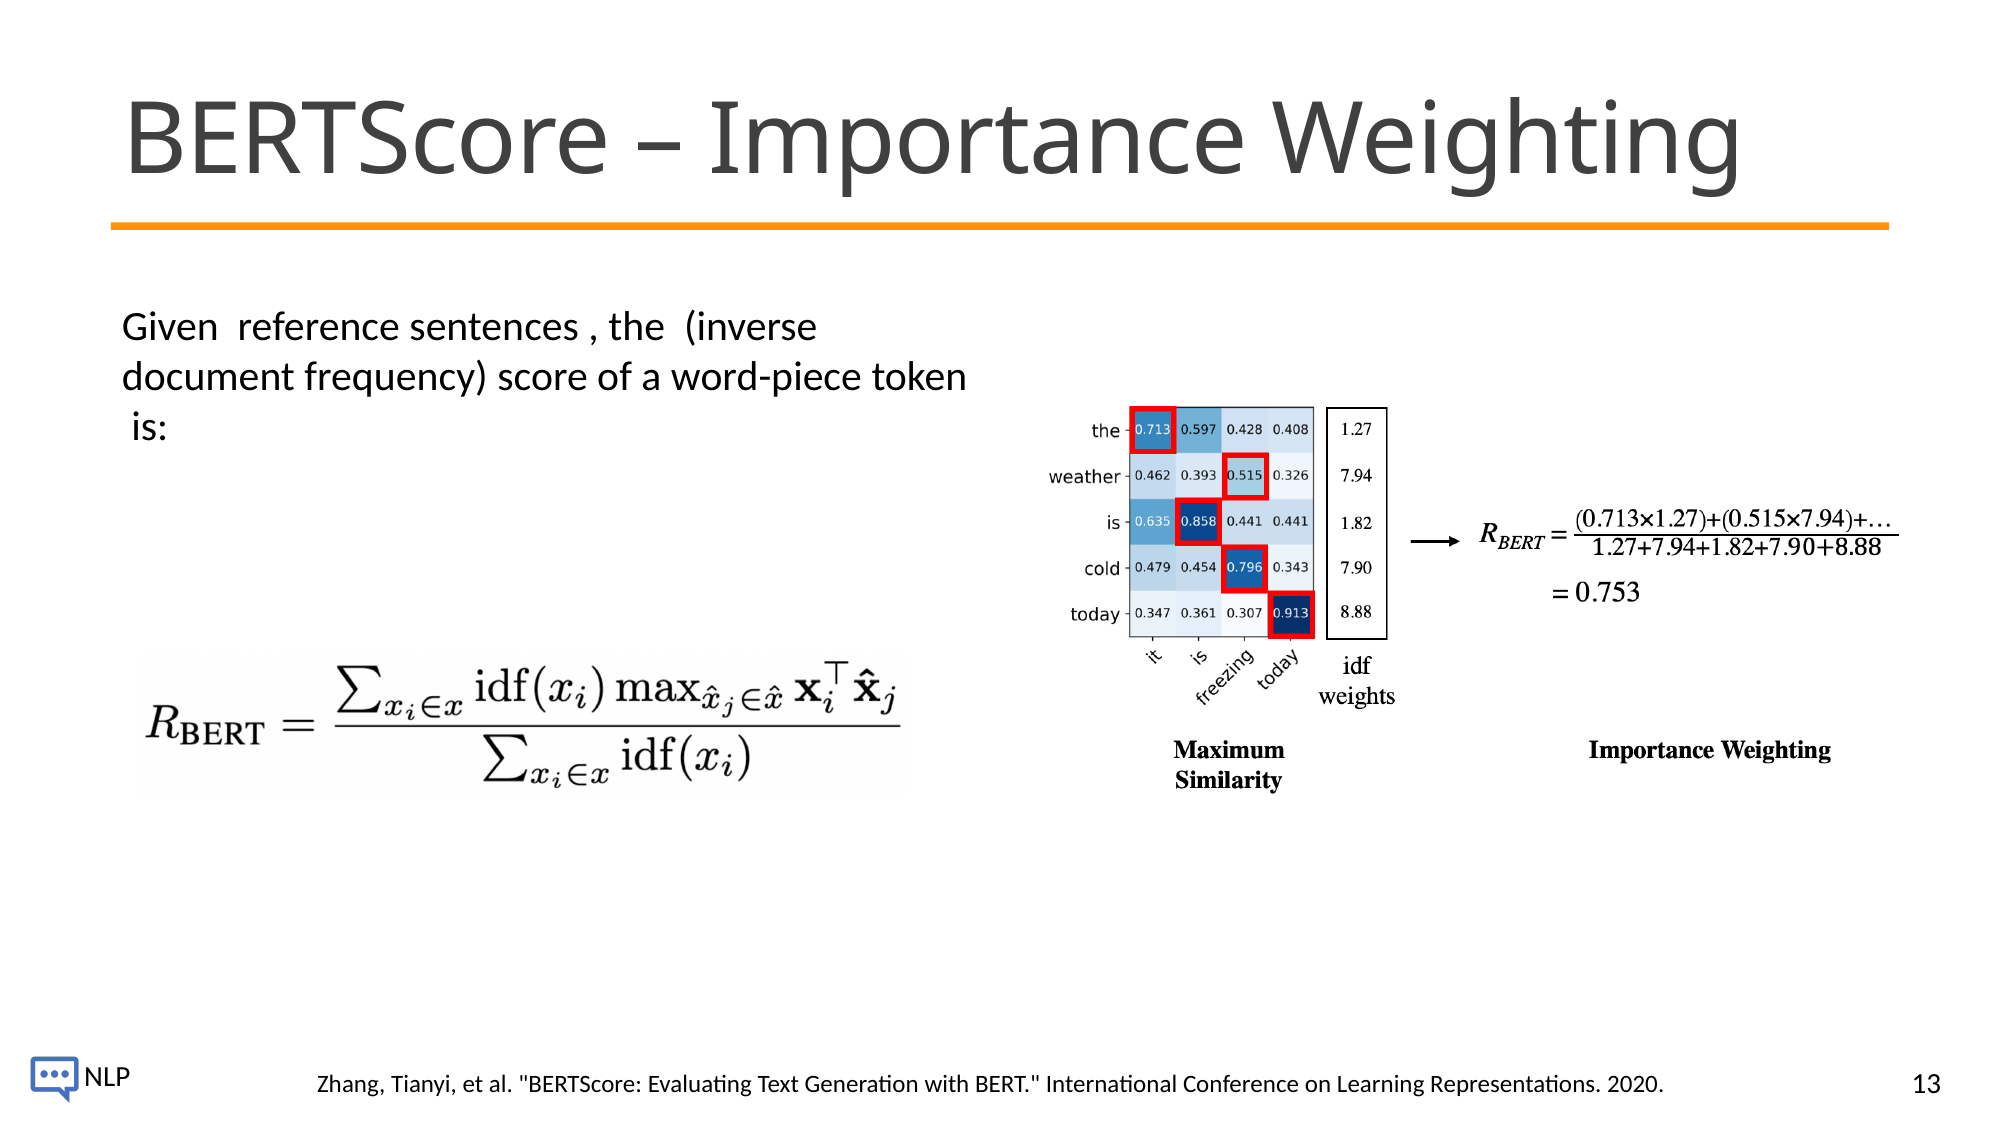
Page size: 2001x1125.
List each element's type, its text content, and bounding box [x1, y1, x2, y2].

slide_number 13 [1740, 1052, 1957, 1113]
picture [134, 654, 909, 795]
title BERTScore – Importance Weighting [107, 58, 1899, 228]
picture [1048, 392, 1903, 832]
text_box Zhang, Tianyi, et al. "BERTScore: Evaluating Text Generation with BERT." International Conference on Learning Representations. 2020. [302, 1059, 1698, 1105]
picture [23, 1047, 86, 1110]
